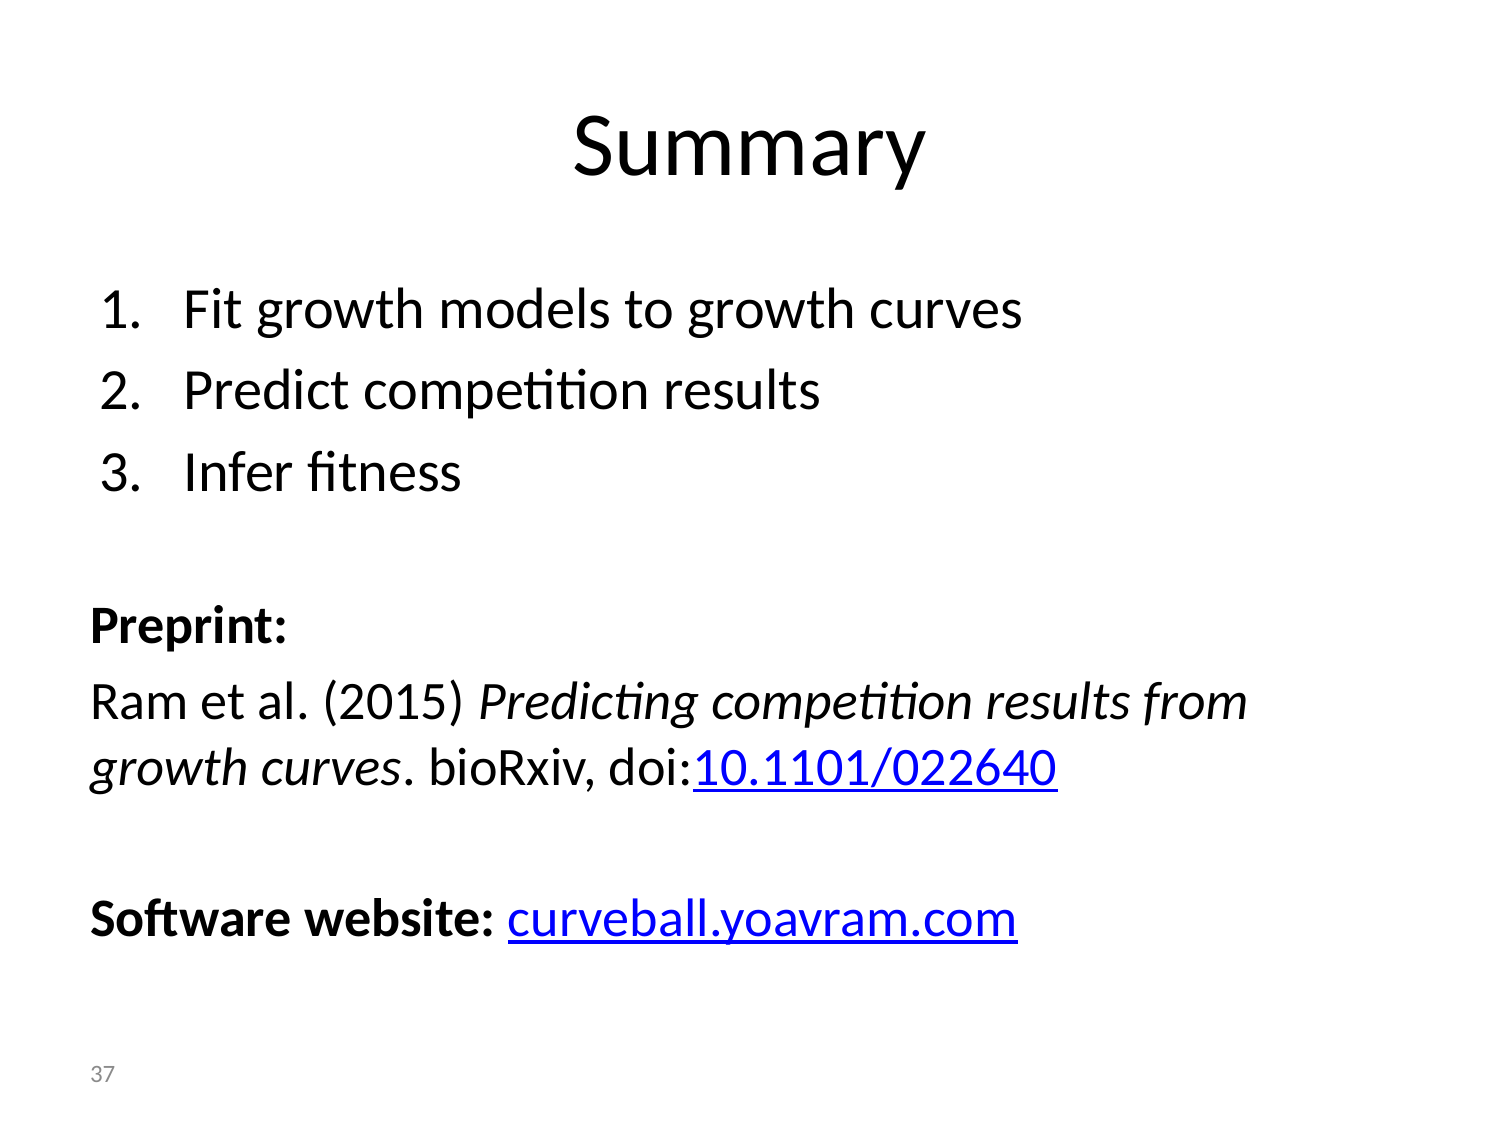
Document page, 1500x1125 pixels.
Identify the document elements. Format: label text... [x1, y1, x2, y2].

slide_number 37 [75, 1042, 425, 1103]
title Summary [75, 45, 1425, 233]
list Fit growth models to growth curves Predict competition results Infer fitness Preprint: Ram et al. (2015) Predicting competition results from growth curves. bioRxiv, doi:10.1101/022640 Software website: curveball.yoavram.com [75, 262, 1425, 1059]
